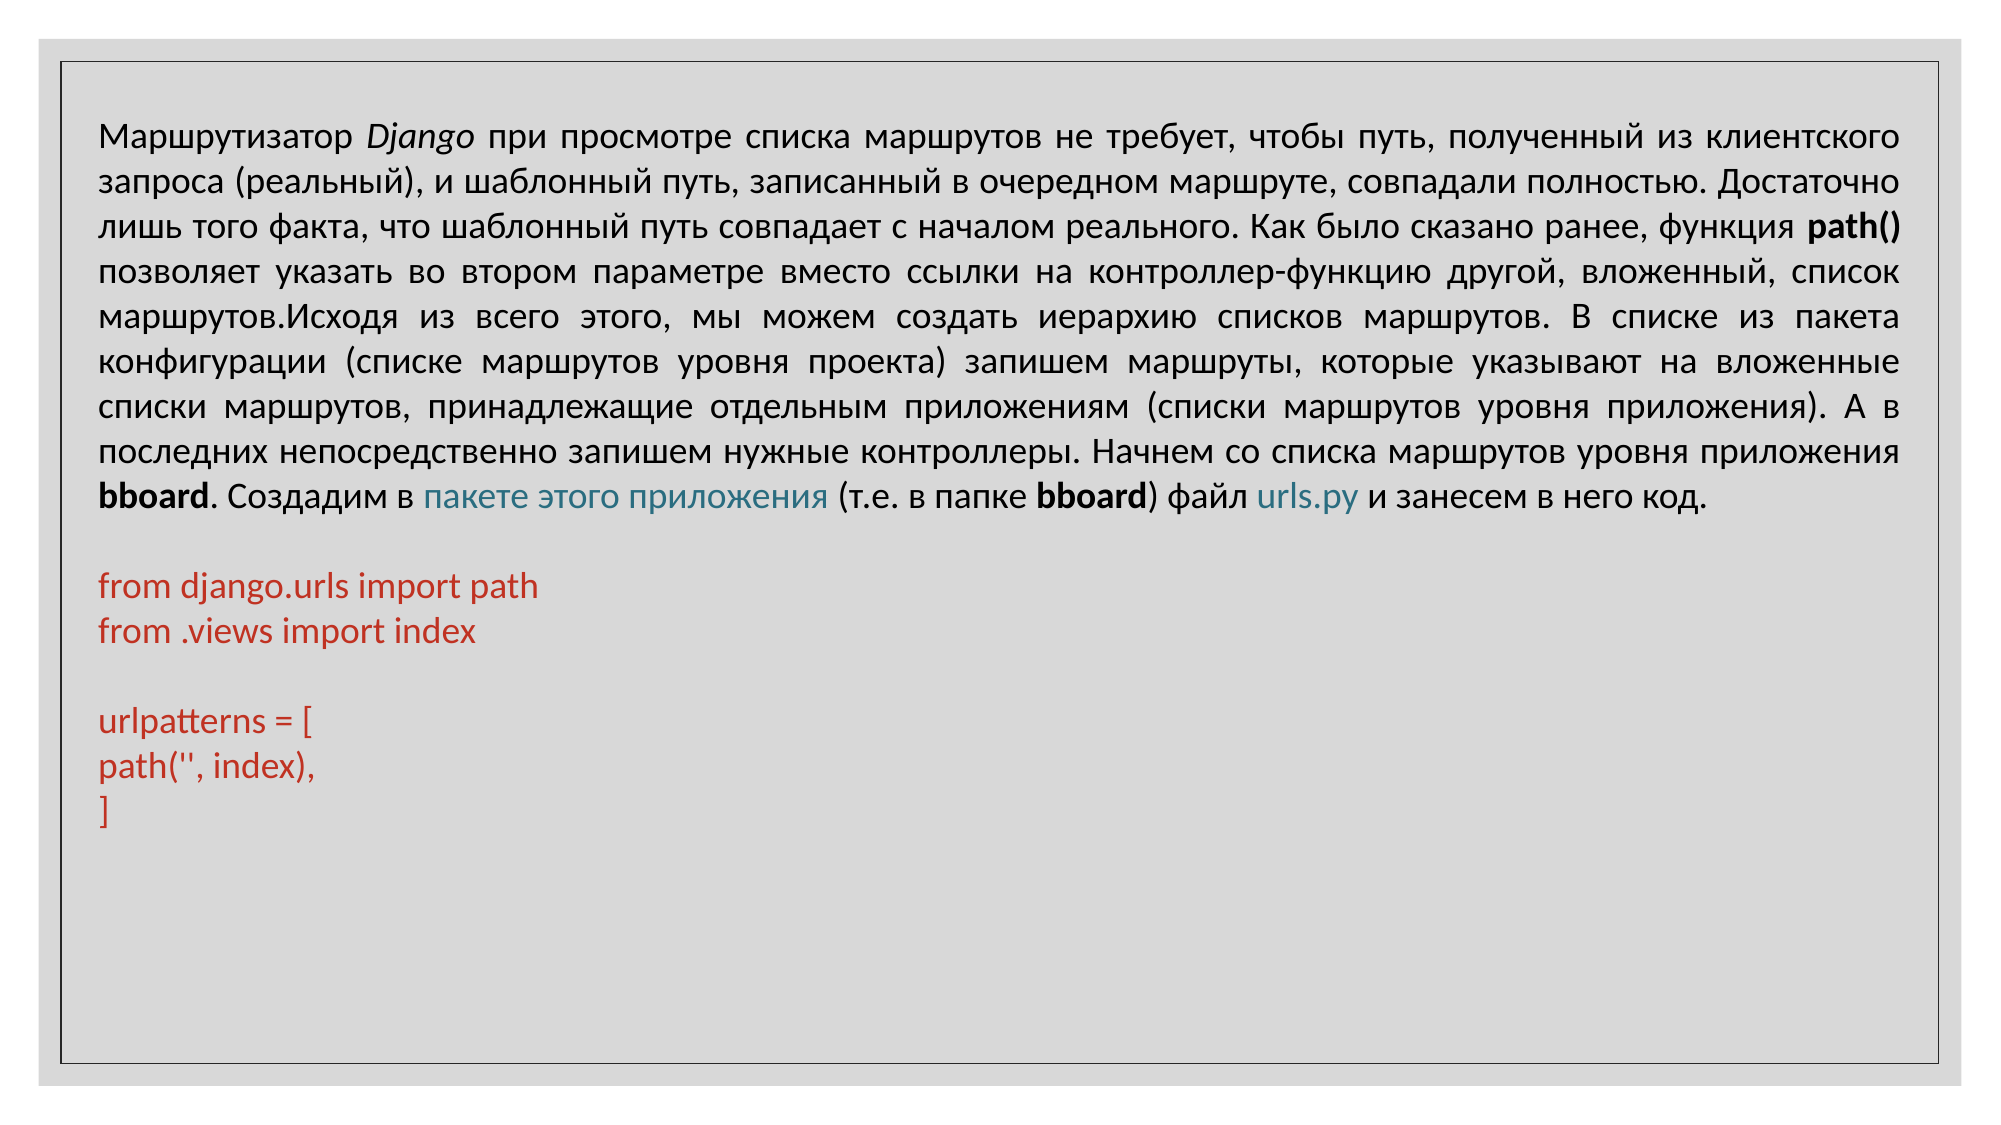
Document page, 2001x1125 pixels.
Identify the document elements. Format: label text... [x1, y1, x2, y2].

text_box Маршрутизатор Django при просмотре списка маршрутов не требует, чтобы путь, полученный из клиентского запроса (реальный), и шаблонный путь, записанный в очередном маршруте, совпадали полностью. Достаточно лишь того факта, что шаблонный путь совпадает с началом реального. Как было сказано ранее, функция path() позволяет указать во втором параметре вместо ссылки на контроллер-функцию другой, вложенный, список маршрутов.Исходя из всего этого, мы можем создать иерархию списков маршрутов. В списке из пакета конфигурации (списке маршрутов уровня проекта) запишем маршруты, которые указывают на вложенные списки маршрутов, принадлежащие отдельным приложениям (списки маршрутов уровня приложения). А в последних непосредственно запишем нужные контроллеры. Начнем со списка маршрутов уровня приложения bboard. Создадим в пакете этого приложения (т.е. в папке bboard) файл urls.py и занесем в него код. from django.urls import path from .views import index urlpatterns = [ path('', index), ] [90, 103, 1910, 839]
